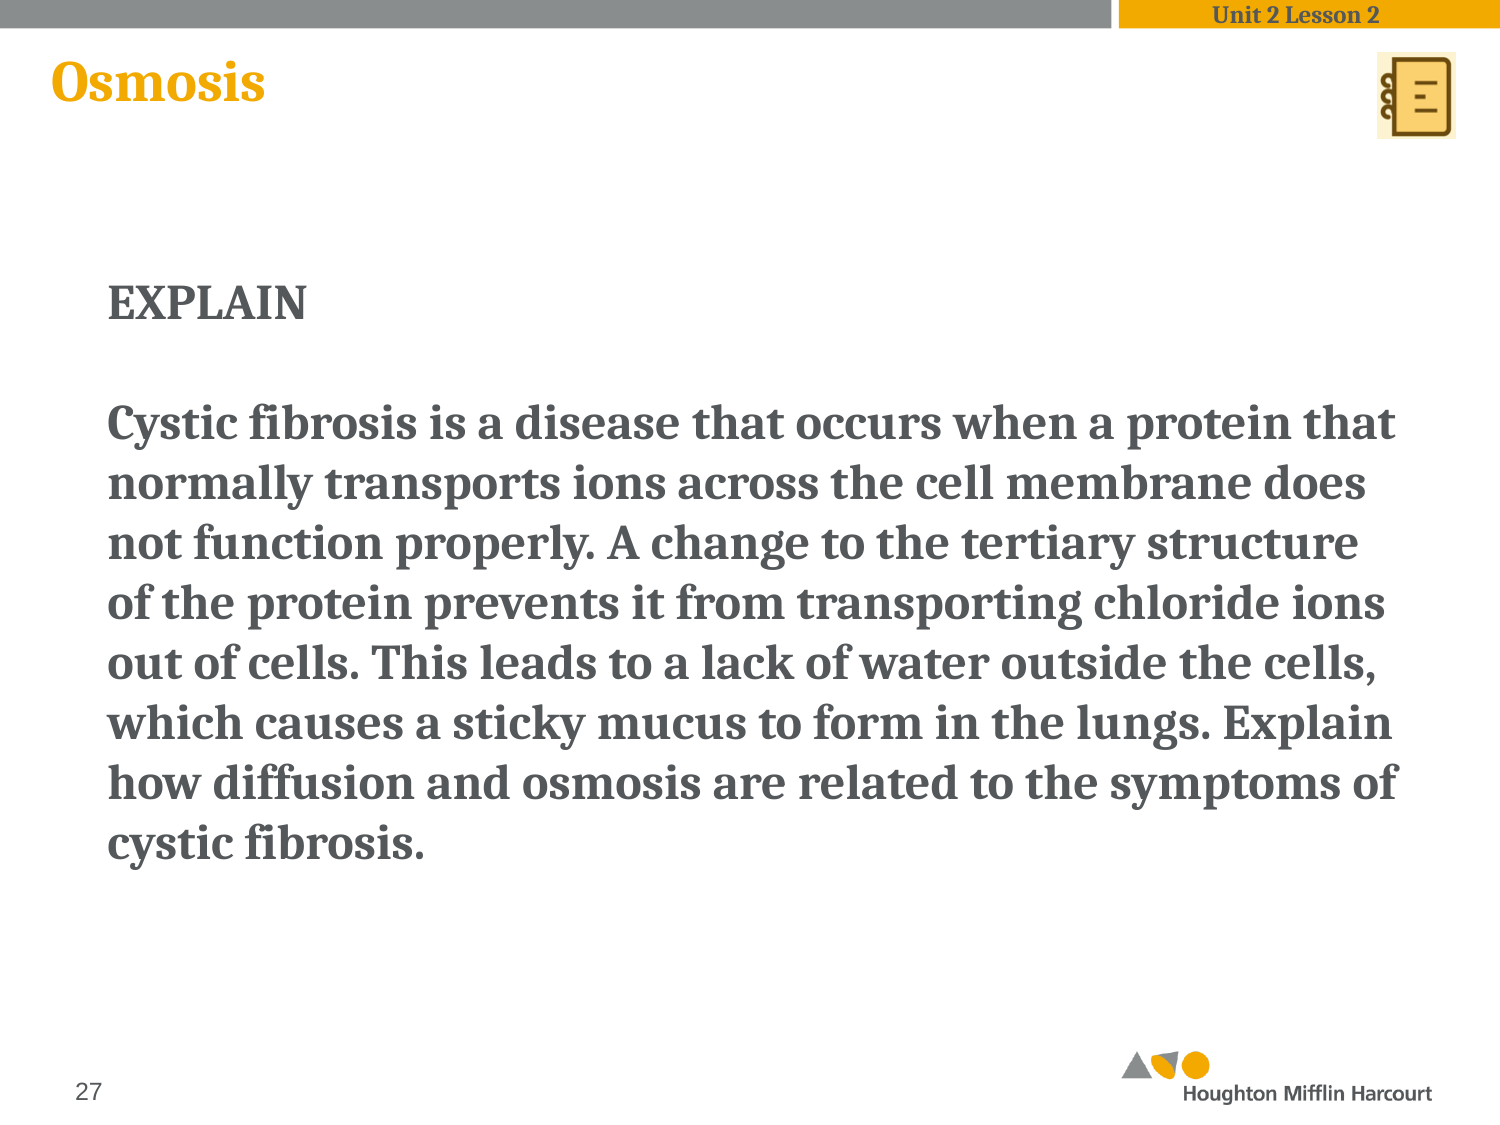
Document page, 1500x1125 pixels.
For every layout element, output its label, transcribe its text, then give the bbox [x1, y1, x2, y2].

slide_number ‹#› [75, 1045, 187, 1106]
picture [1119, 1049, 1434, 1107]
text_box EXPLAIN Cystic fibrosis is a disease that occurs when a protein that normally transports ions across the cell membrane does not function properly. A change to the tertiary structure of the protein prevents it from transporting chloride ions out of cells. This leads to a lack of water outside the cells, which causes a sticky mucus to form in the lungs. Explain how diffusion and osmosis are related to the symptoms of cystic fibrosis. [92, 261, 1415, 997]
picture [1377, 52, 1456, 139]
text_box Unit 2 Lesson 2 [1197, 0, 1404, 36]
text_box Osmosis [51, 35, 1456, 139]
